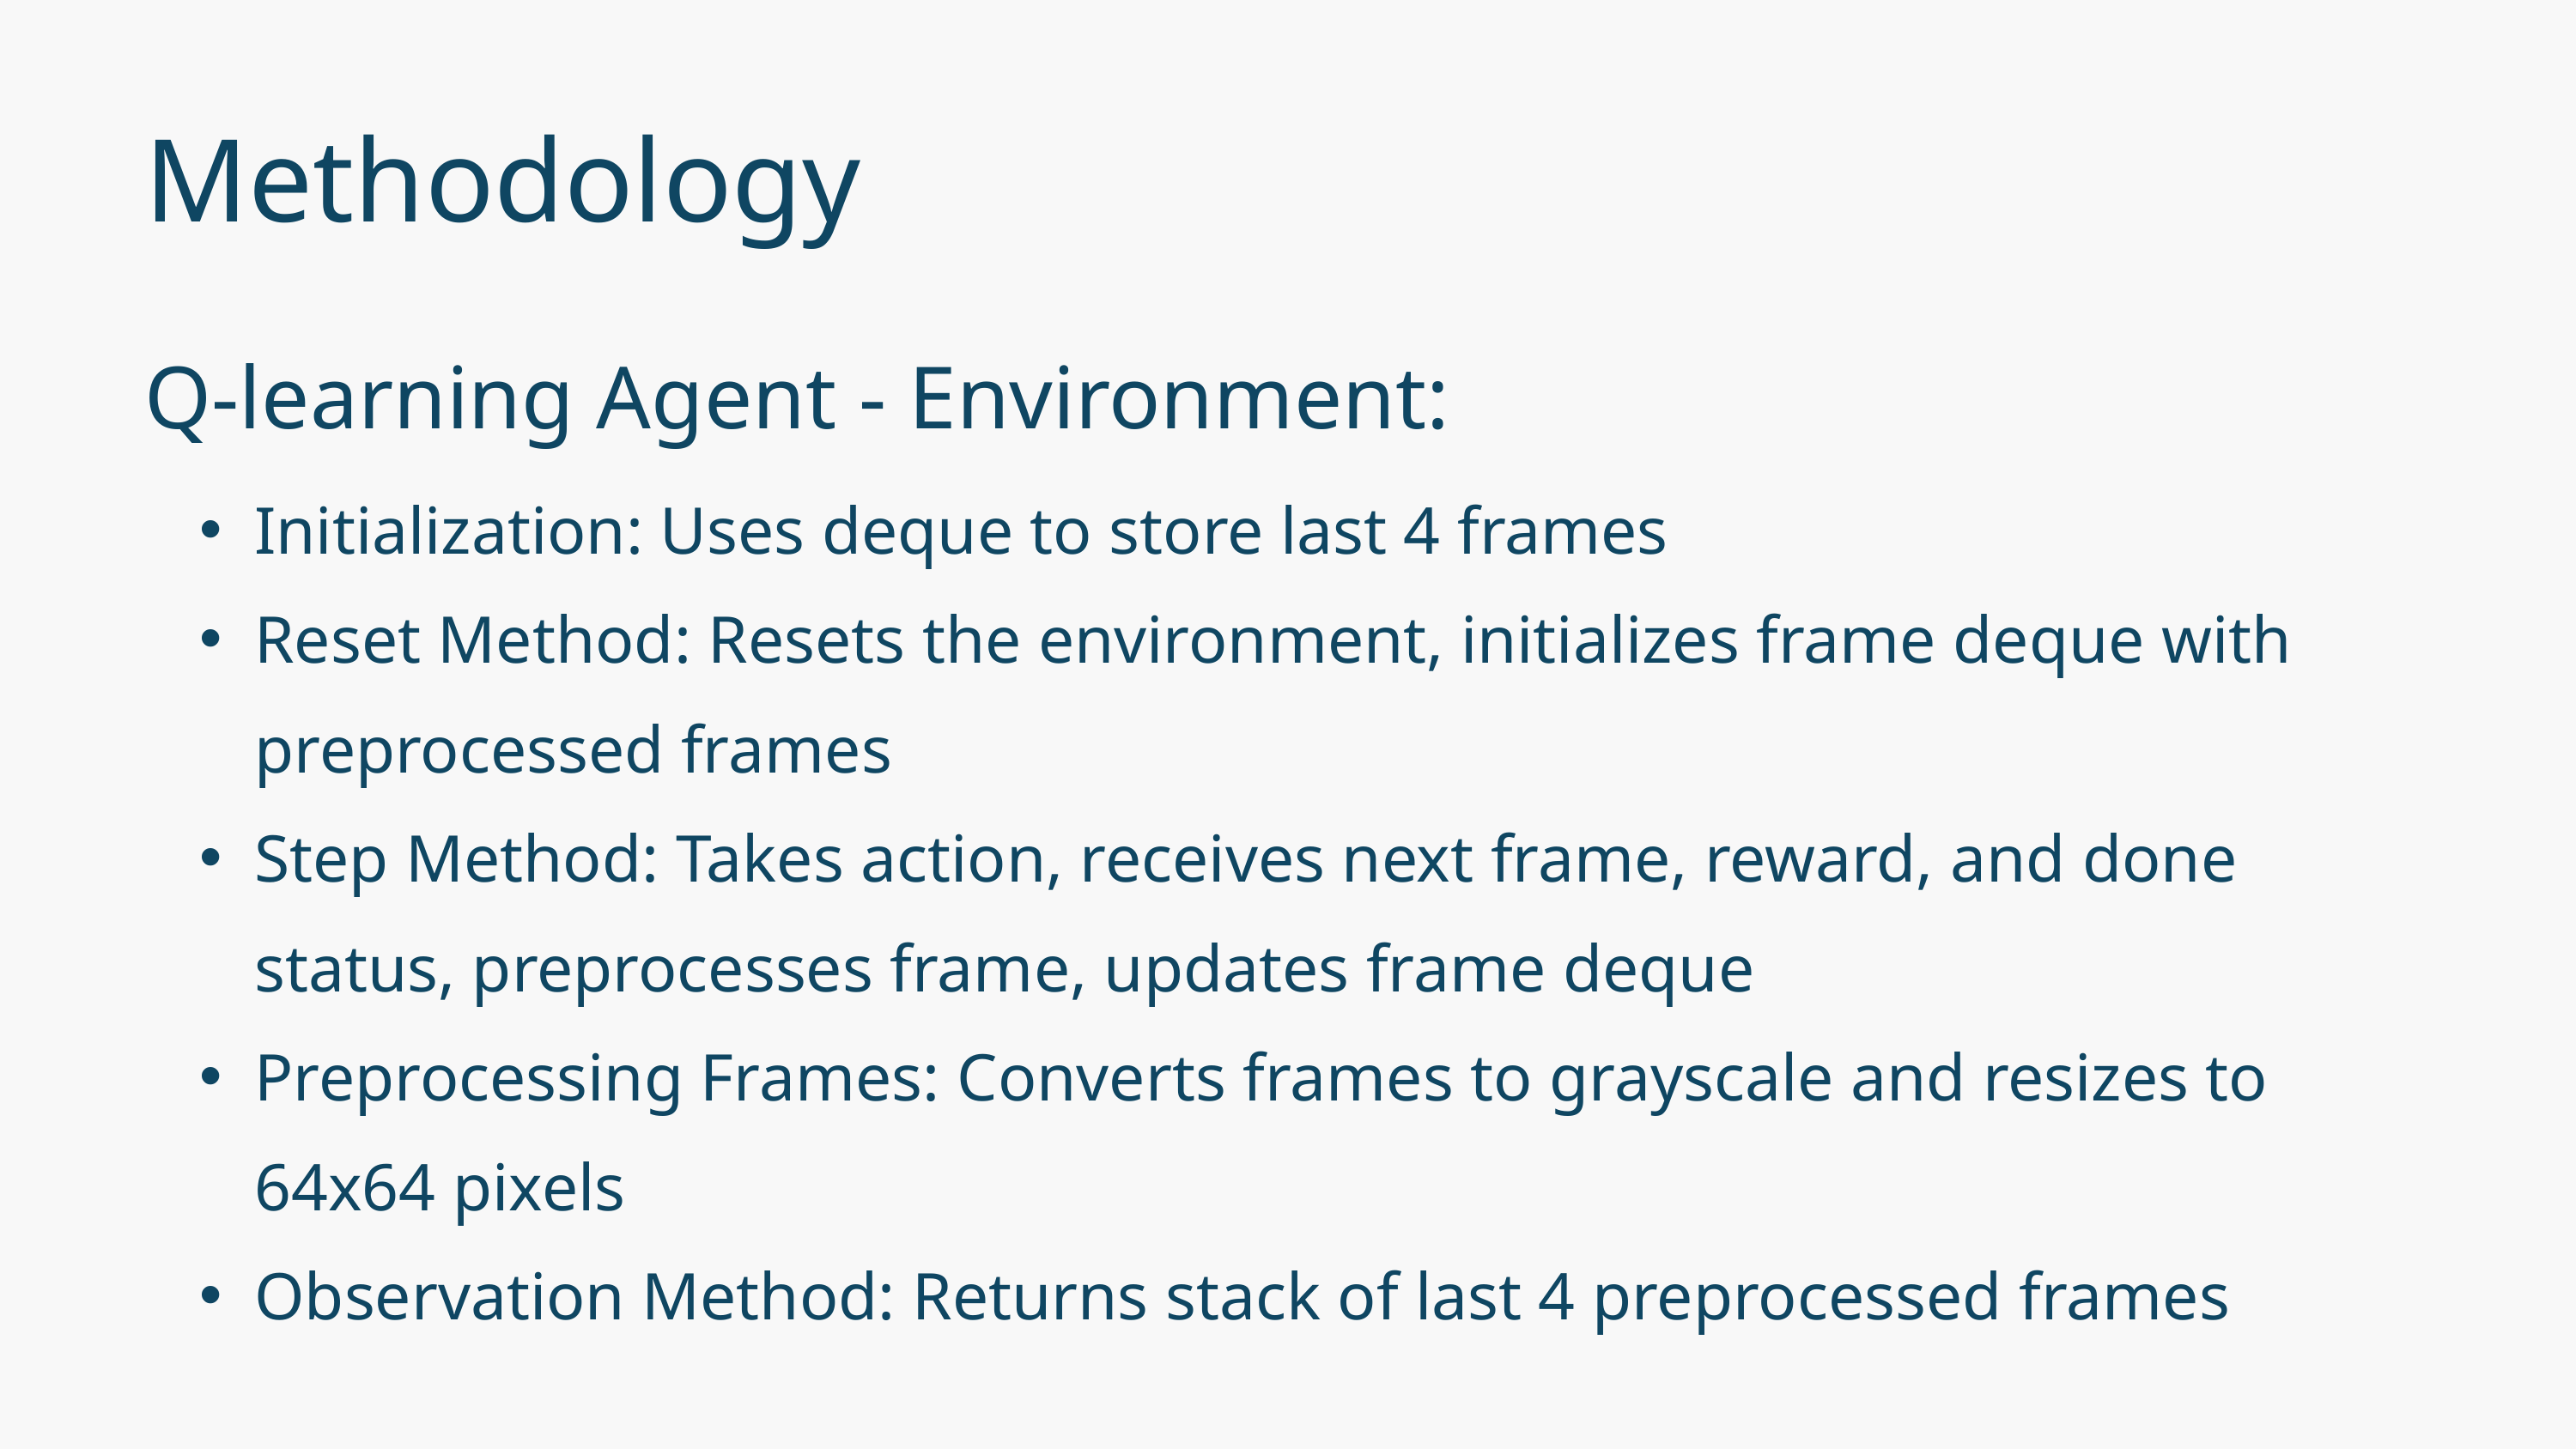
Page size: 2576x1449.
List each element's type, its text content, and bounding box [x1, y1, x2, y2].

text_box Q-learning Agent - Environment: [144, 325, 1625, 446]
text_box Methodology [144, 84, 1468, 246]
text_box Initialization: Uses deque to store last 4 frames Reset Method: Resets the environment, initializes frame deque with preprocessed frames Step Method: Takes action, receives next frame, reward, and done status, preprocesses frame, updates frame deque Preprocessing Frames: Converts frames to grayscale and resizes to 64x64 pixels Observation Method: Returns stack of last 4 preprocessed frames [144, 457, 2432, 1443]
